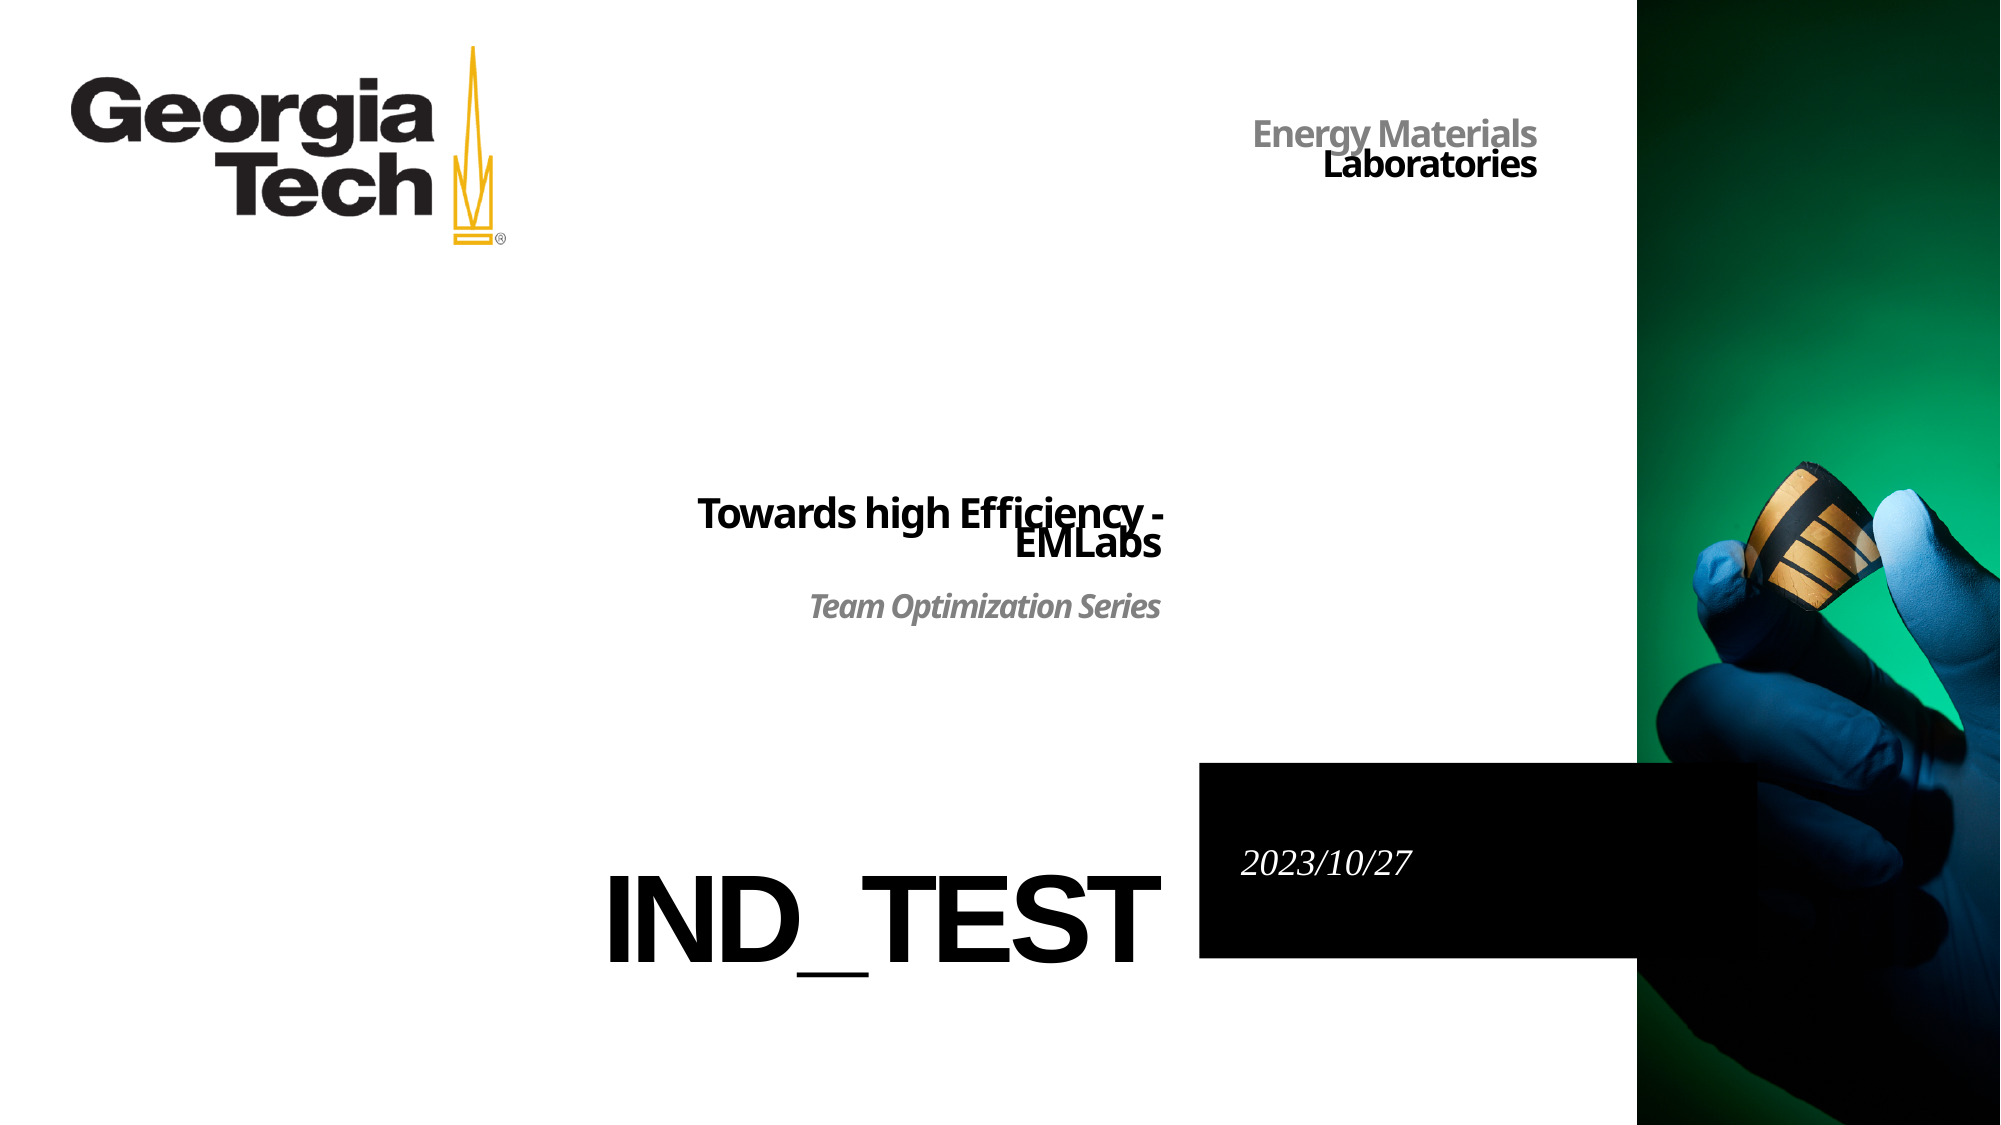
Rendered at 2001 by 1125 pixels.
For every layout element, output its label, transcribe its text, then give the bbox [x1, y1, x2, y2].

subtitle 2023/10/27 [1199, 762, 1758, 959]
title ind_test [47, 712, 1163, 988]
picture [1907, 620, 1917, 626]
picture [1637, 0, 2000, 1125]
picture [47, 24, 530, 267]
